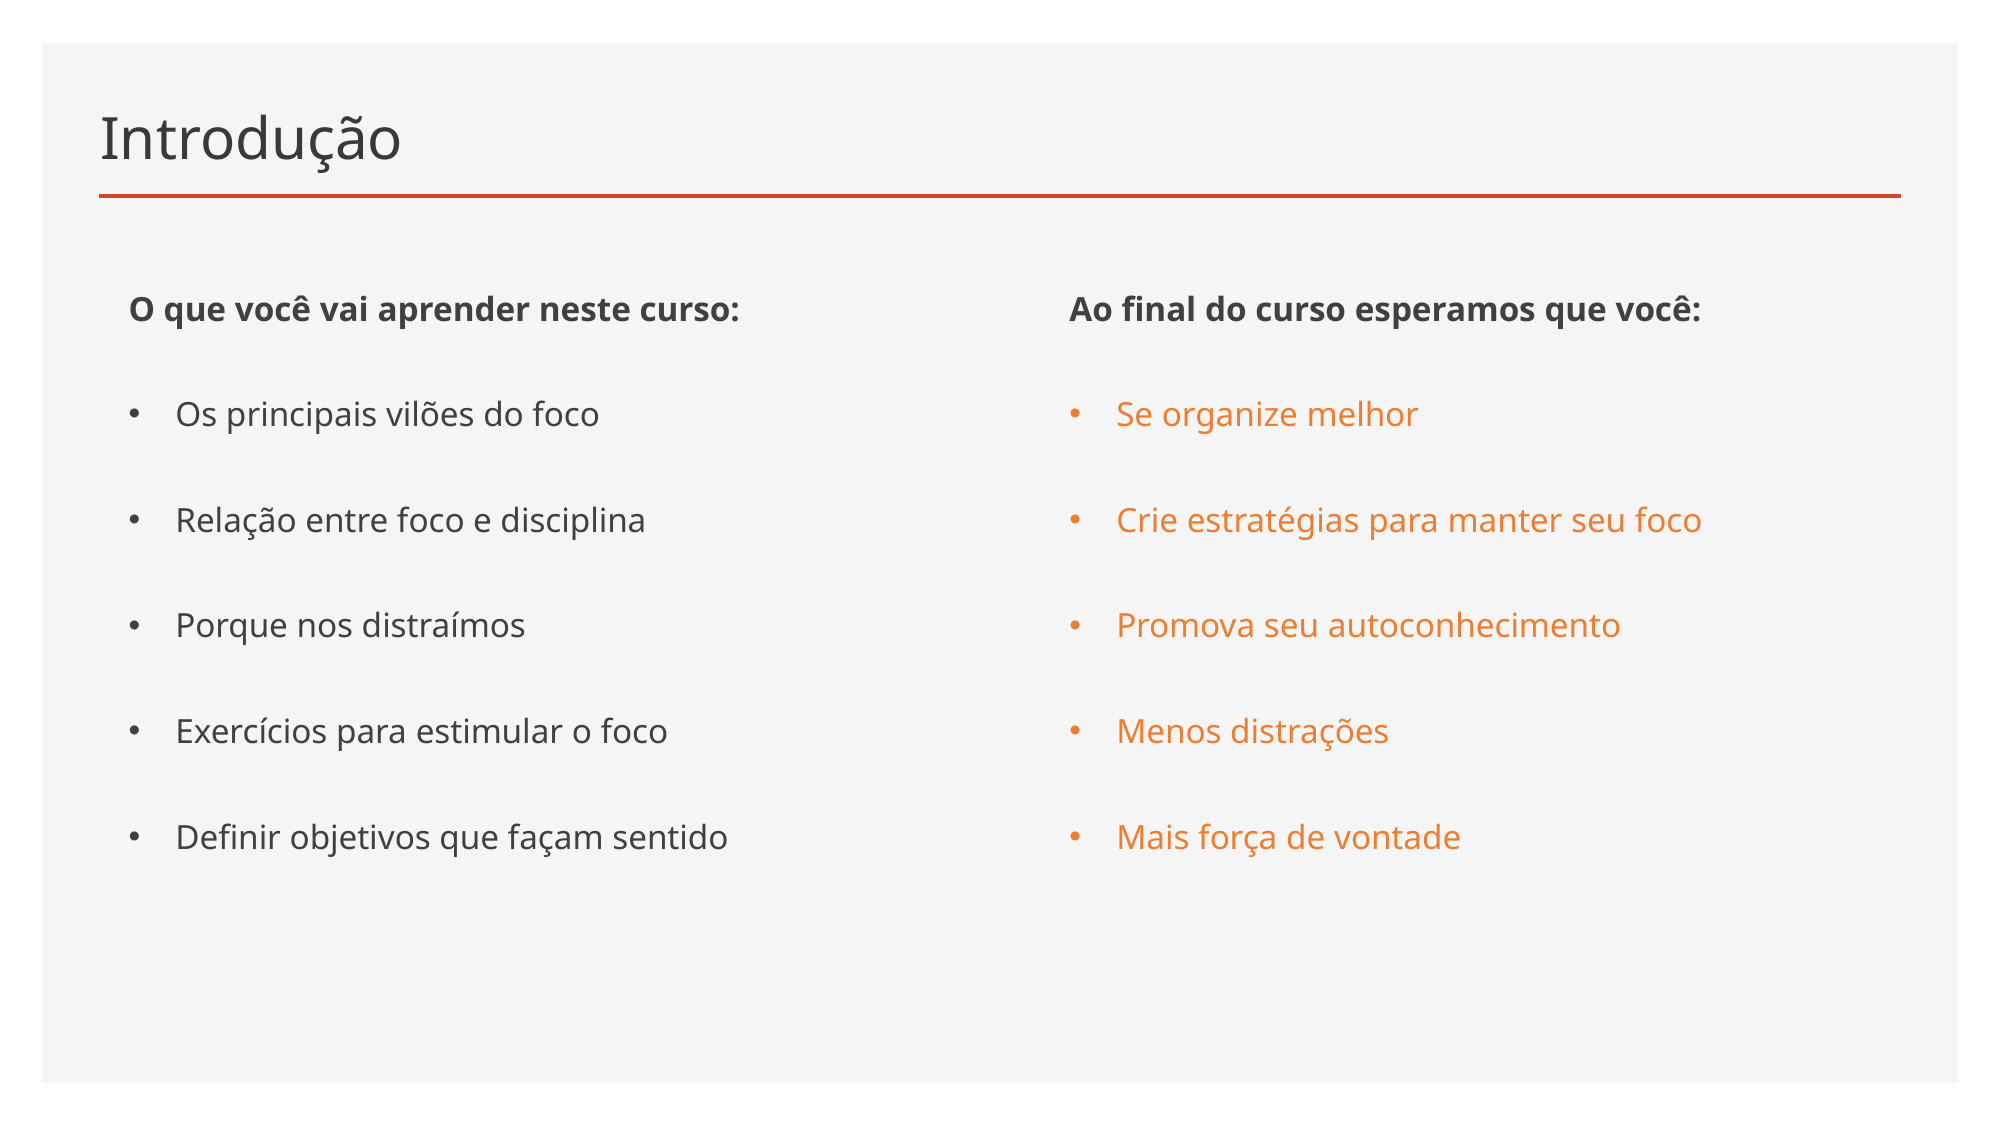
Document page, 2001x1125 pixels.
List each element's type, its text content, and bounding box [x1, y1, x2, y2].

text_box O que você vai aprender neste curso: Os principais vilões do foco Relação entre foco e disciplina Porque nos distraímos Exercícios para estimular o foco Definir objetivos que façam sentido [113, 260, 838, 913]
list Ao final do curso esperamos que você: Se organize melhor Crie estratégias para manter seu foco Promova seu autoconhecimento Menos distrações Mais força de vontade [1054, 260, 1779, 913]
title Introdução [85, 73, 1214, 179]
